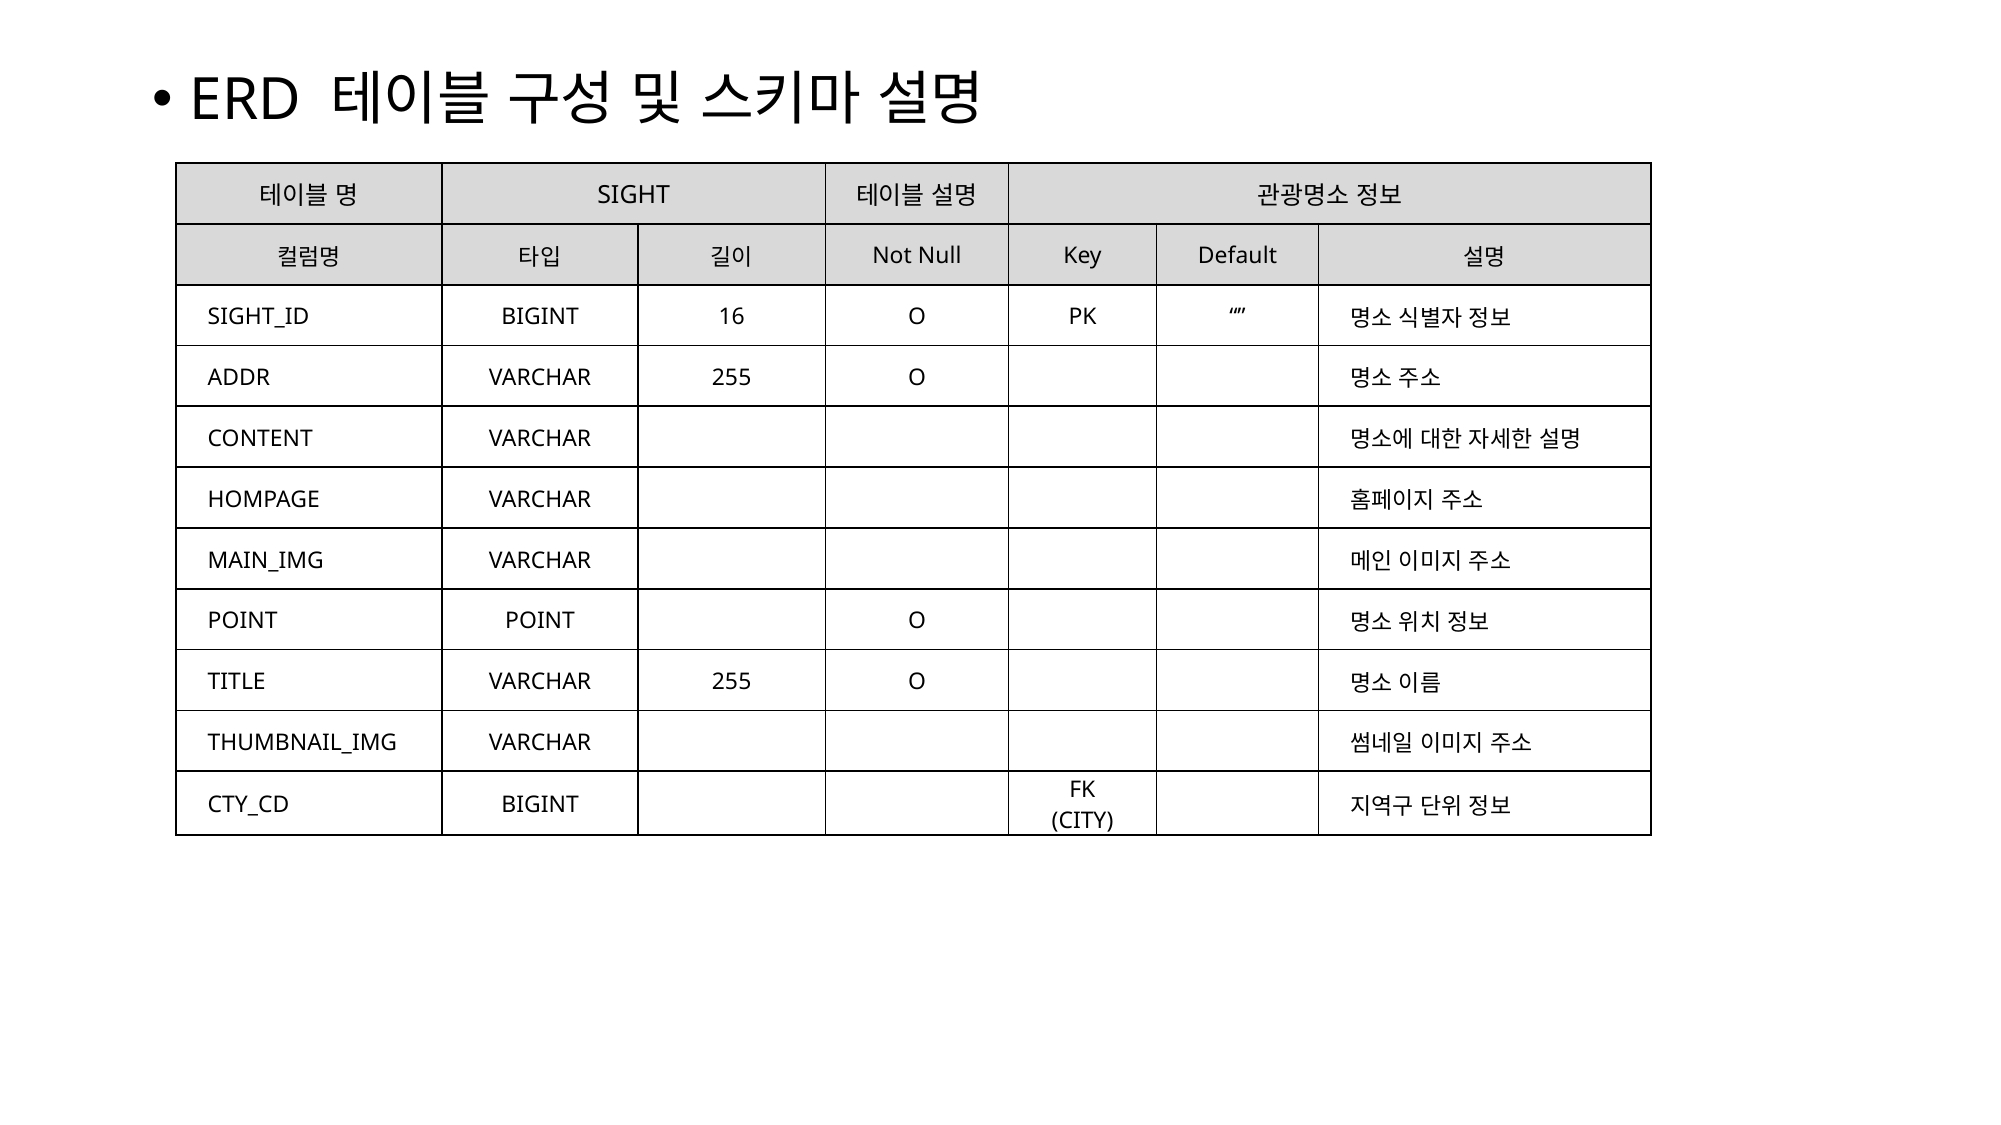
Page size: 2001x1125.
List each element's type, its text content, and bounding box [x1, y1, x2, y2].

table_cell FK (CITY) [1009, 772, 1156, 834]
table_cell HOMPAGE [177, 468, 441, 527]
table_cell TITLE [177, 650, 441, 710]
table_cell 지역구 단위 정보 [1319, 772, 1650, 834]
table_cell [1157, 772, 1318, 834]
table_cell VARCHAR [443, 468, 637, 527]
table_cell [1009, 346, 1156, 405]
table_cell 컬럼명 [177, 225, 441, 284]
table_cell [1157, 468, 1318, 527]
list ERD 테이블 구성 및 스키마 설명 [137, 61, 1863, 776]
table_cell [639, 711, 825, 770]
table_cell VARCHAR [443, 650, 637, 710]
table_cell POINT [443, 590, 637, 649]
table_header 테이블 명 [177, 164, 441, 223]
table_cell 명소 식별자 정보 [1319, 286, 1650, 345]
table_cell [826, 772, 1008, 834]
table_cell 설명 [1319, 225, 1650, 284]
table_cell CTY_CD [177, 772, 441, 834]
table_header 테이블 설명 [826, 164, 1008, 223]
table_cell POINT [177, 590, 441, 649]
table_cell [1009, 711, 1156, 770]
table_cell O [826, 286, 1008, 345]
table_header SIGHT [443, 164, 825, 223]
table_cell O [826, 346, 1008, 405]
table_cell [1157, 711, 1318, 770]
table_cell MAIN_IMG [177, 529, 441, 588]
table_cell 홈페이지 주소 [1319, 468, 1650, 527]
table_cell VARCHAR [443, 346, 637, 405]
table_cell [826, 529, 1008, 588]
table_cell THUMBNAIL_IMG [177, 711, 441, 770]
table_cell SIGHT_ID [177, 286, 441, 345]
table_cell [1157, 650, 1318, 710]
table_cell [1157, 346, 1318, 405]
table_cell [826, 407, 1008, 466]
table_cell Key [1009, 225, 1156, 284]
table_cell 메인 이미지 주소 [1319, 529, 1650, 588]
table_cell [1157, 529, 1318, 588]
table_cell 16 [639, 286, 825, 345]
table_cell CONTENT [177, 407, 441, 466]
table_cell [1009, 468, 1156, 527]
table_cell Not Null [826, 225, 1008, 284]
table_cell 타입 [443, 225, 637, 284]
table_cell [639, 590, 825, 649]
table_cell [1009, 650, 1156, 710]
table_cell [826, 711, 1008, 770]
table_cell [639, 772, 825, 834]
table_cell [1157, 590, 1318, 649]
table_cell 썸네일 이미지 주소 [1319, 711, 1650, 770]
table_cell [639, 407, 825, 466]
table_cell 길이 [639, 225, 825, 284]
table_cell O [826, 650, 1008, 710]
table_cell 명소 주소 [1319, 346, 1650, 405]
table_cell [1009, 407, 1156, 466]
table_cell [639, 468, 825, 527]
table_cell 명소에 대한 자세한 설명 [1319, 407, 1650, 466]
table_cell BIGINT [443, 772, 637, 834]
table_cell 명소 이름 [1319, 650, 1650, 710]
table_cell [826, 468, 1008, 527]
table_cell [1009, 529, 1156, 588]
table_cell “” [1157, 286, 1318, 345]
table_header 관광명소 정보 [1009, 164, 1650, 223]
table_cell VARCHAR [443, 529, 637, 588]
table_cell [639, 529, 825, 588]
table_cell 255 [639, 346, 825, 405]
table_cell PK [1009, 286, 1156, 345]
table_cell Default [1157, 225, 1318, 284]
table_cell 255 [639, 650, 825, 710]
table_cell O [826, 590, 1008, 649]
table_cell 명소 위치 정보 [1319, 590, 1650, 649]
table_cell ADDR [177, 346, 441, 405]
table_cell VARCHAR [443, 711, 637, 770]
table_cell [1157, 407, 1318, 466]
table_cell VARCHAR [443, 407, 637, 466]
table_cell BIGINT [443, 286, 637, 345]
table_cell [1009, 590, 1156, 649]
